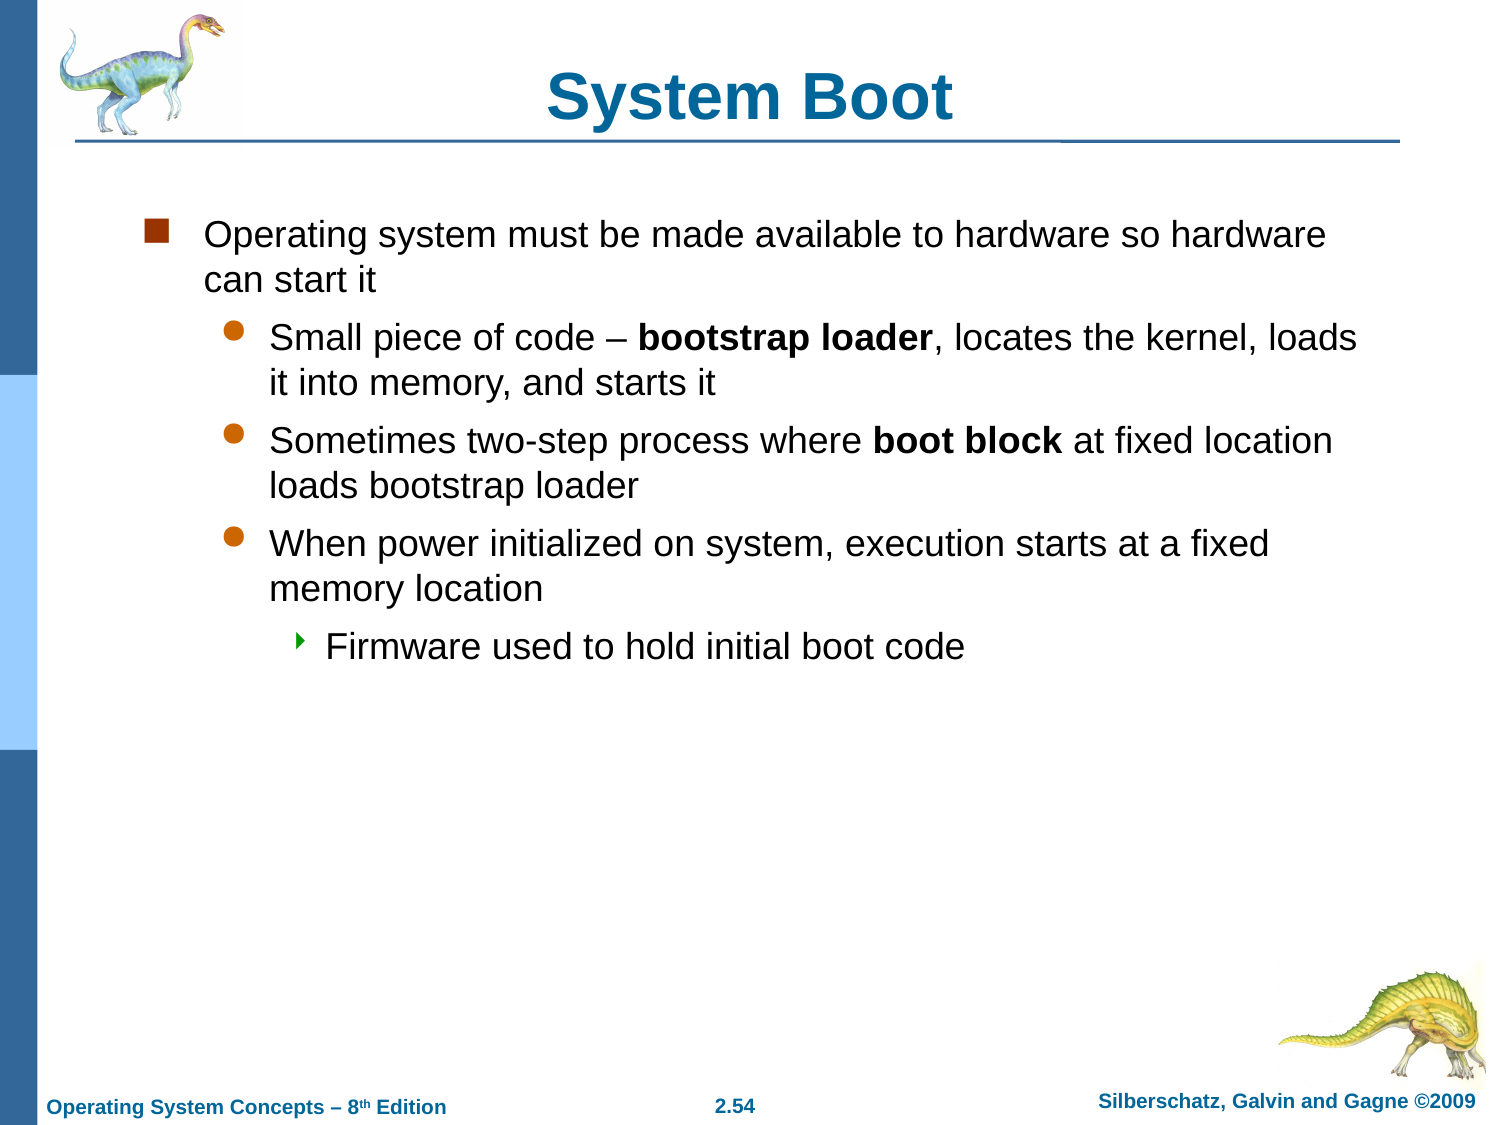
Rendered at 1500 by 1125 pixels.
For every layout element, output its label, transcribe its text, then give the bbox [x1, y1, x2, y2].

picture [46, 0, 243, 149]
list Operating system must be made available to hardware so hardware can start it Small piece of code – bootstrap loader, locates the kernel, loads it into memory, and starts it Sometimes two-step process where boot block at fixed location loads bootstrap loader When power initialized on system, execution starts at a fixed memory location Firmware used to hold initial boot code [132, 202, 1374, 946]
title System Boot [74, 45, 1426, 141]
picture [1275, 959, 1486, 1090]
